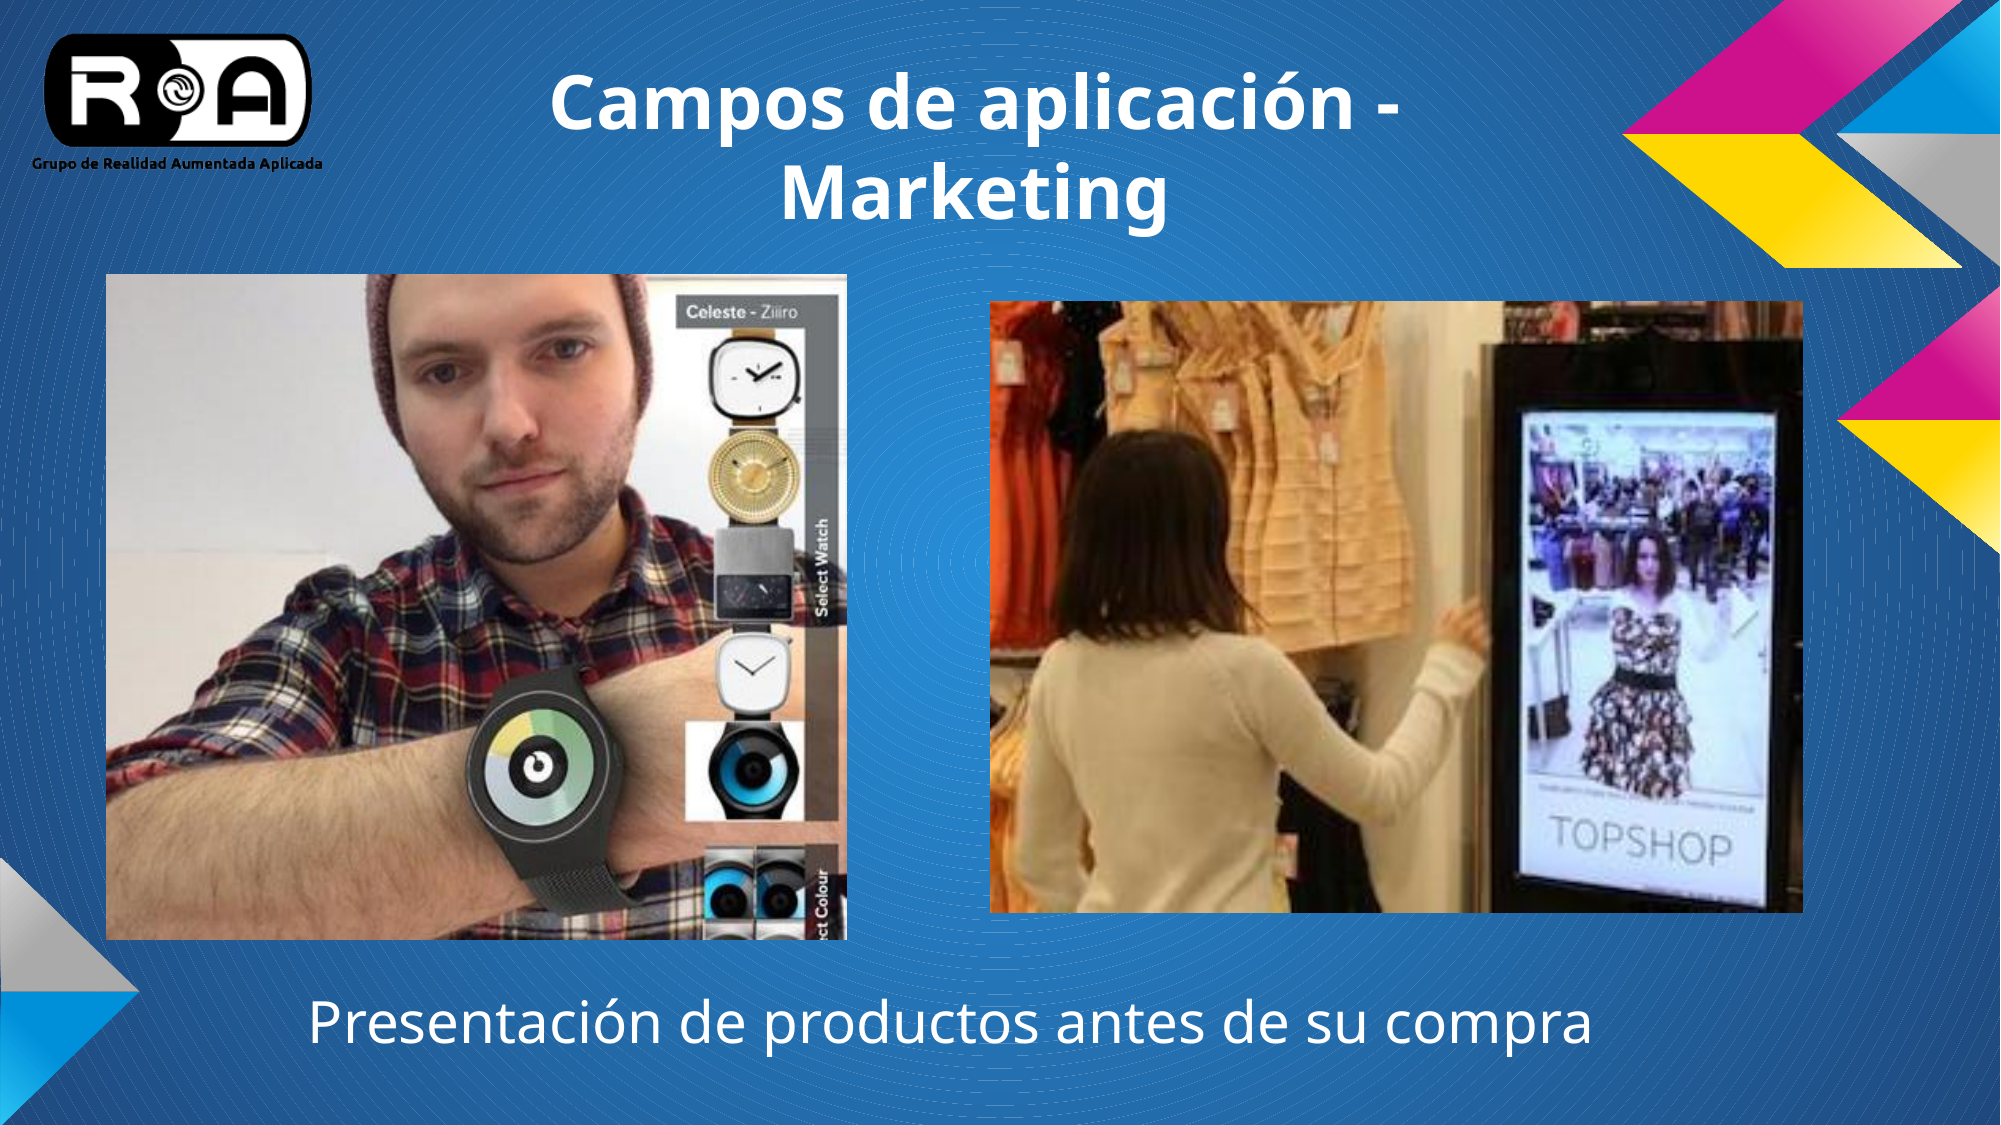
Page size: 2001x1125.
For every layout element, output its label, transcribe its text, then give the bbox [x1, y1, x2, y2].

list Presentación de productos antes de su compra [65, 935, 1852, 1106]
picture [990, 301, 1803, 913]
picture [30, 33, 322, 172]
picture [106, 274, 847, 940]
text_box Campos de aplicación - Marketing [342, 59, 1608, 231]
